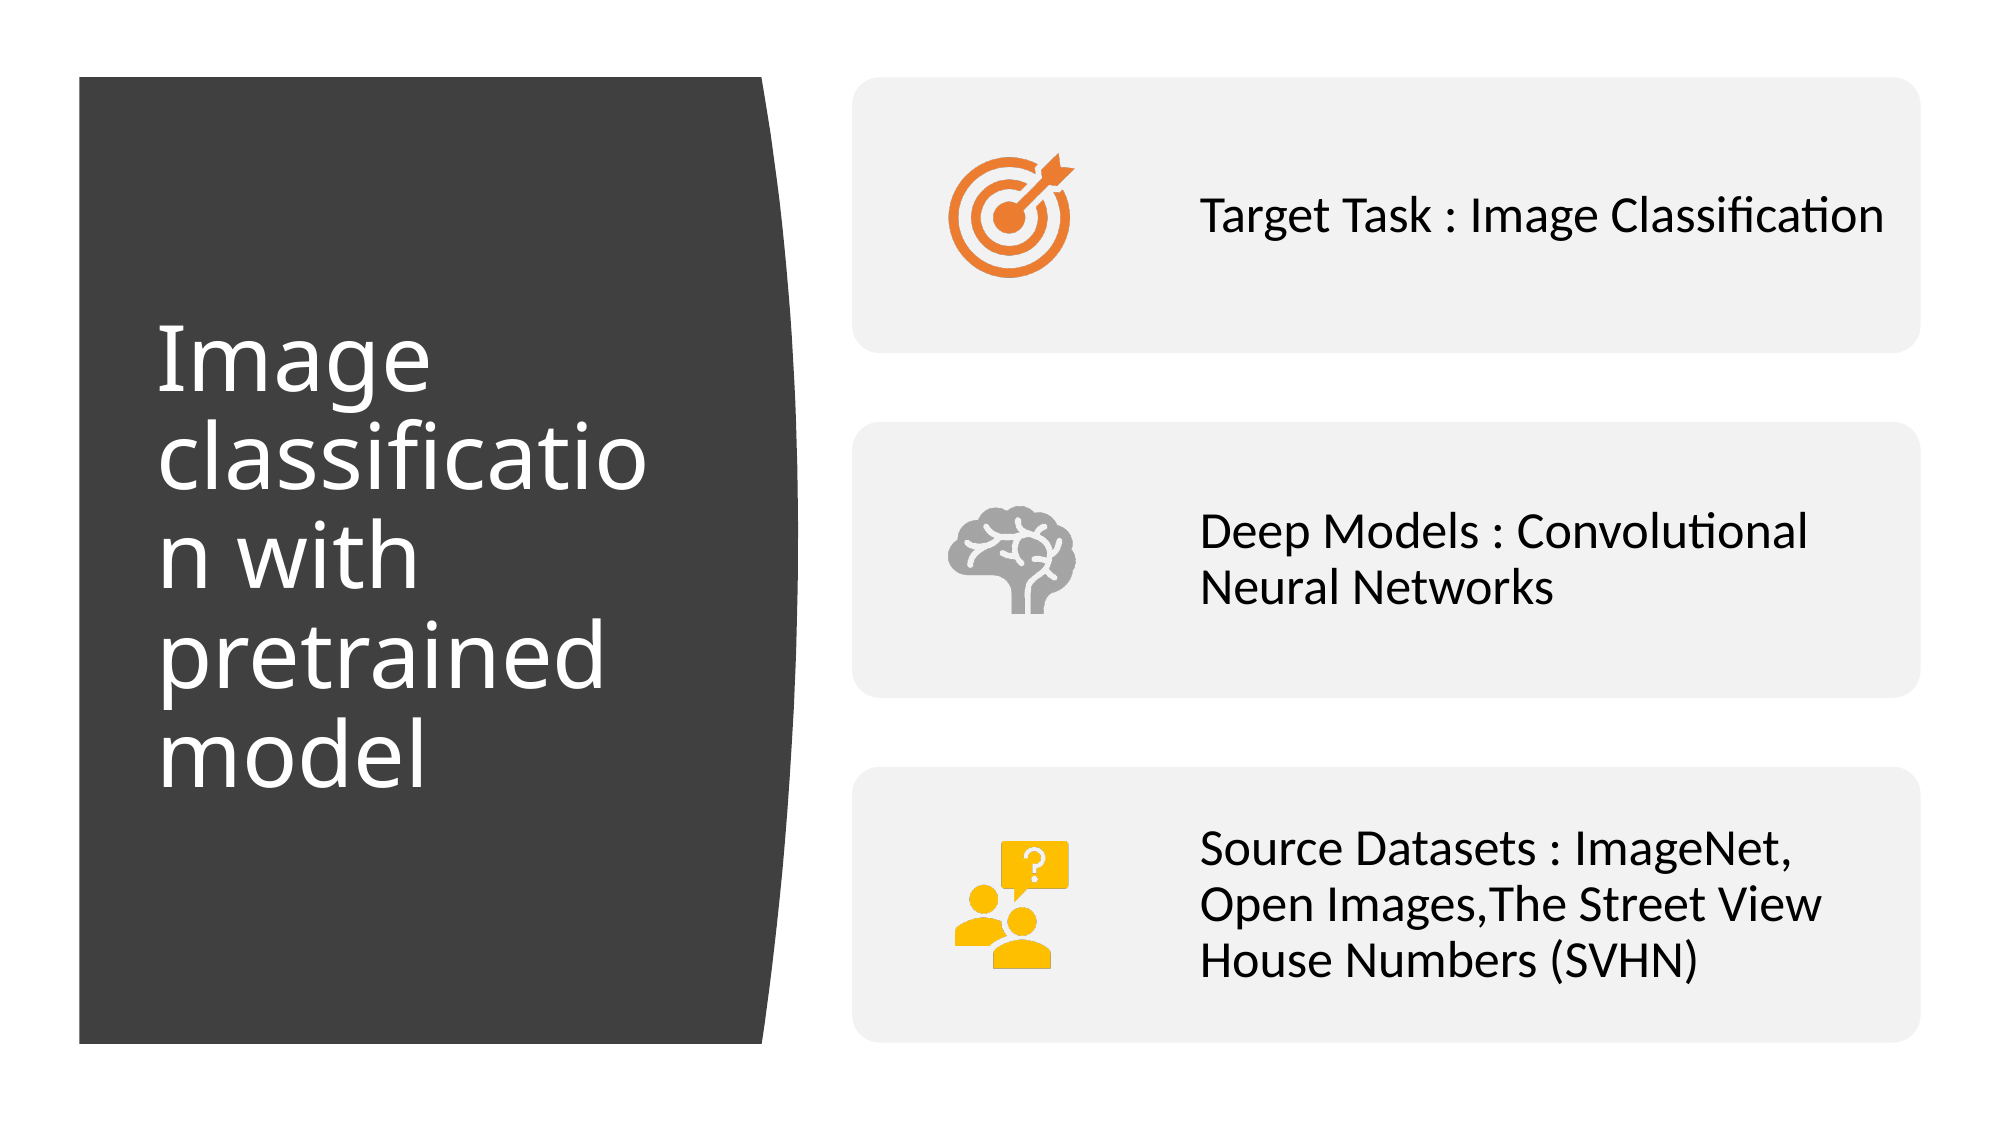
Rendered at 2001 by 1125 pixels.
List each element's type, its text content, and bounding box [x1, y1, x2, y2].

title Image classification with pretrained model [141, 166, 702, 953]
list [852, 77, 1921, 1043]
text_box [78, 76, 800, 1045]
